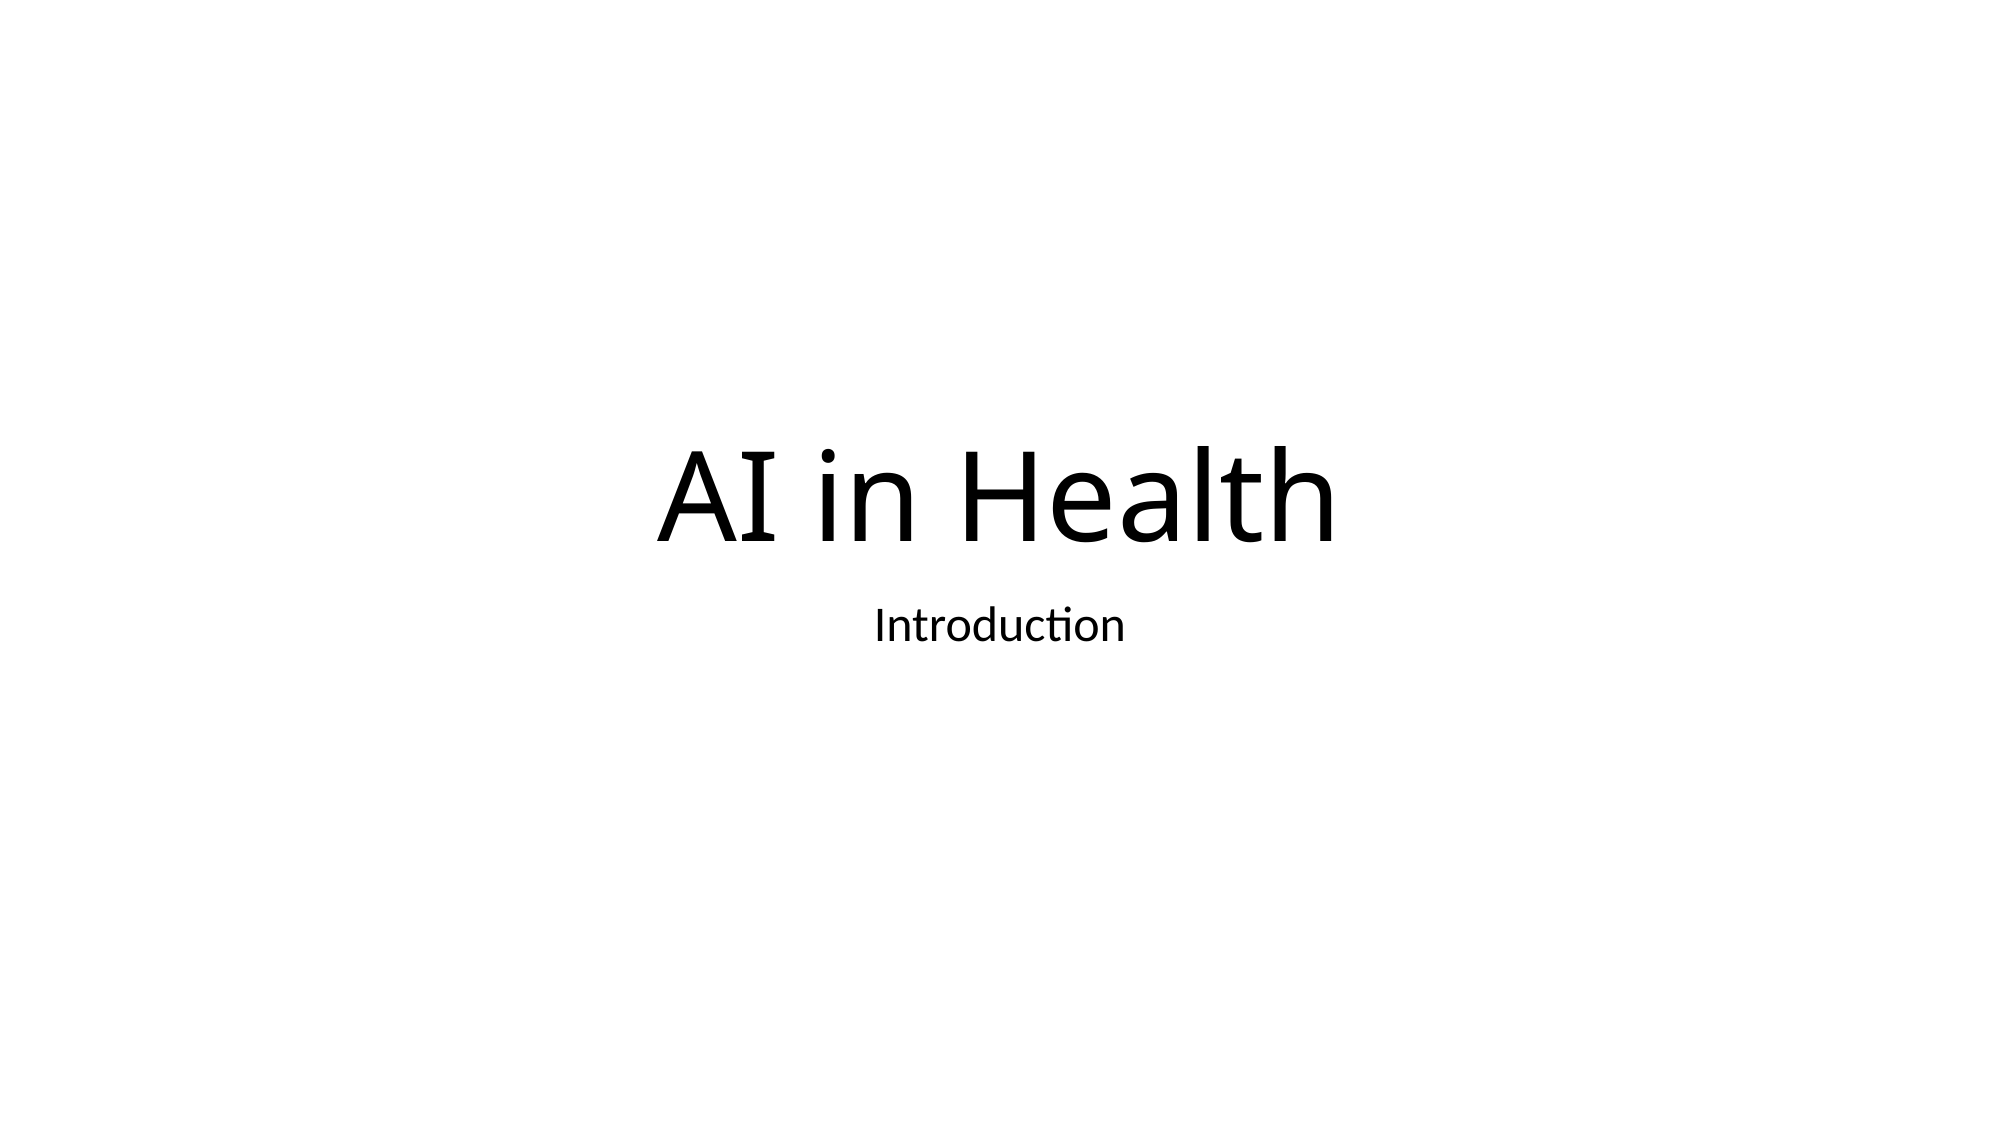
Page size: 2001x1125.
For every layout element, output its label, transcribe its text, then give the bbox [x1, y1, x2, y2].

title AI in Health [249, 184, 1750, 576]
subtitle Introduction [249, 590, 1750, 863]
